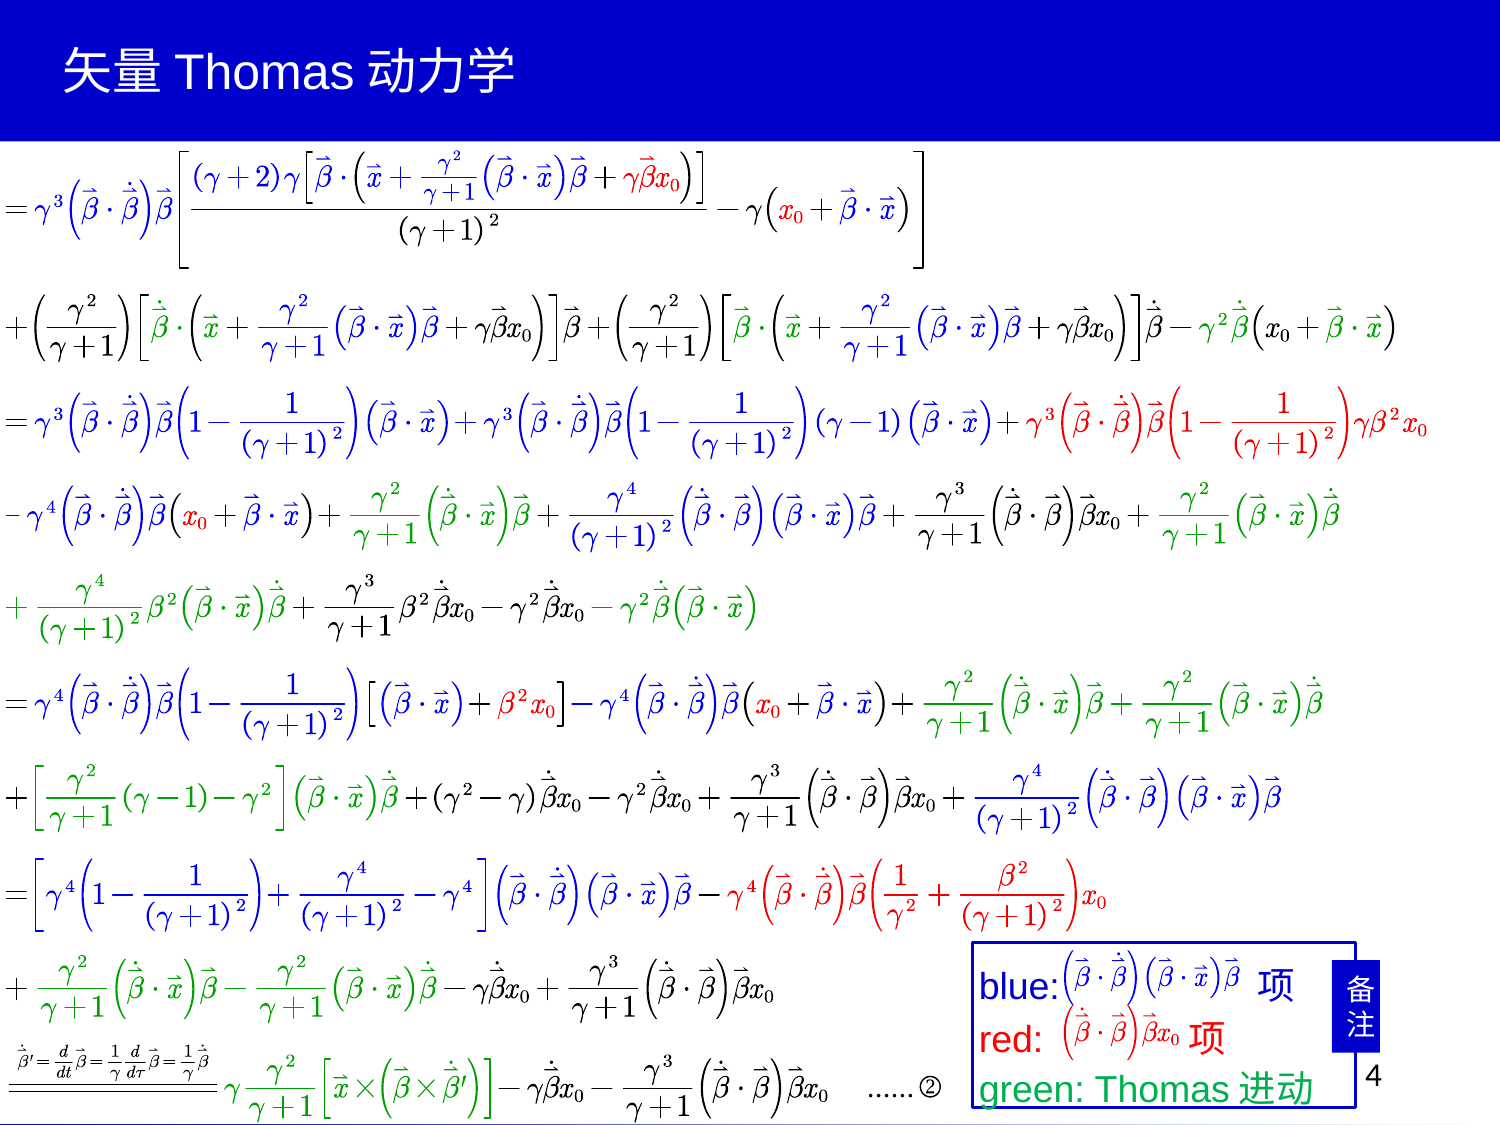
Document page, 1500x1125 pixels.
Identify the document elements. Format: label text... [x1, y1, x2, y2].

text_box 矢量Thomas动力学 [25, 31, 554, 107]
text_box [964, 931, 1364, 1110]
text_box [0, 142, 1432, 1125]
